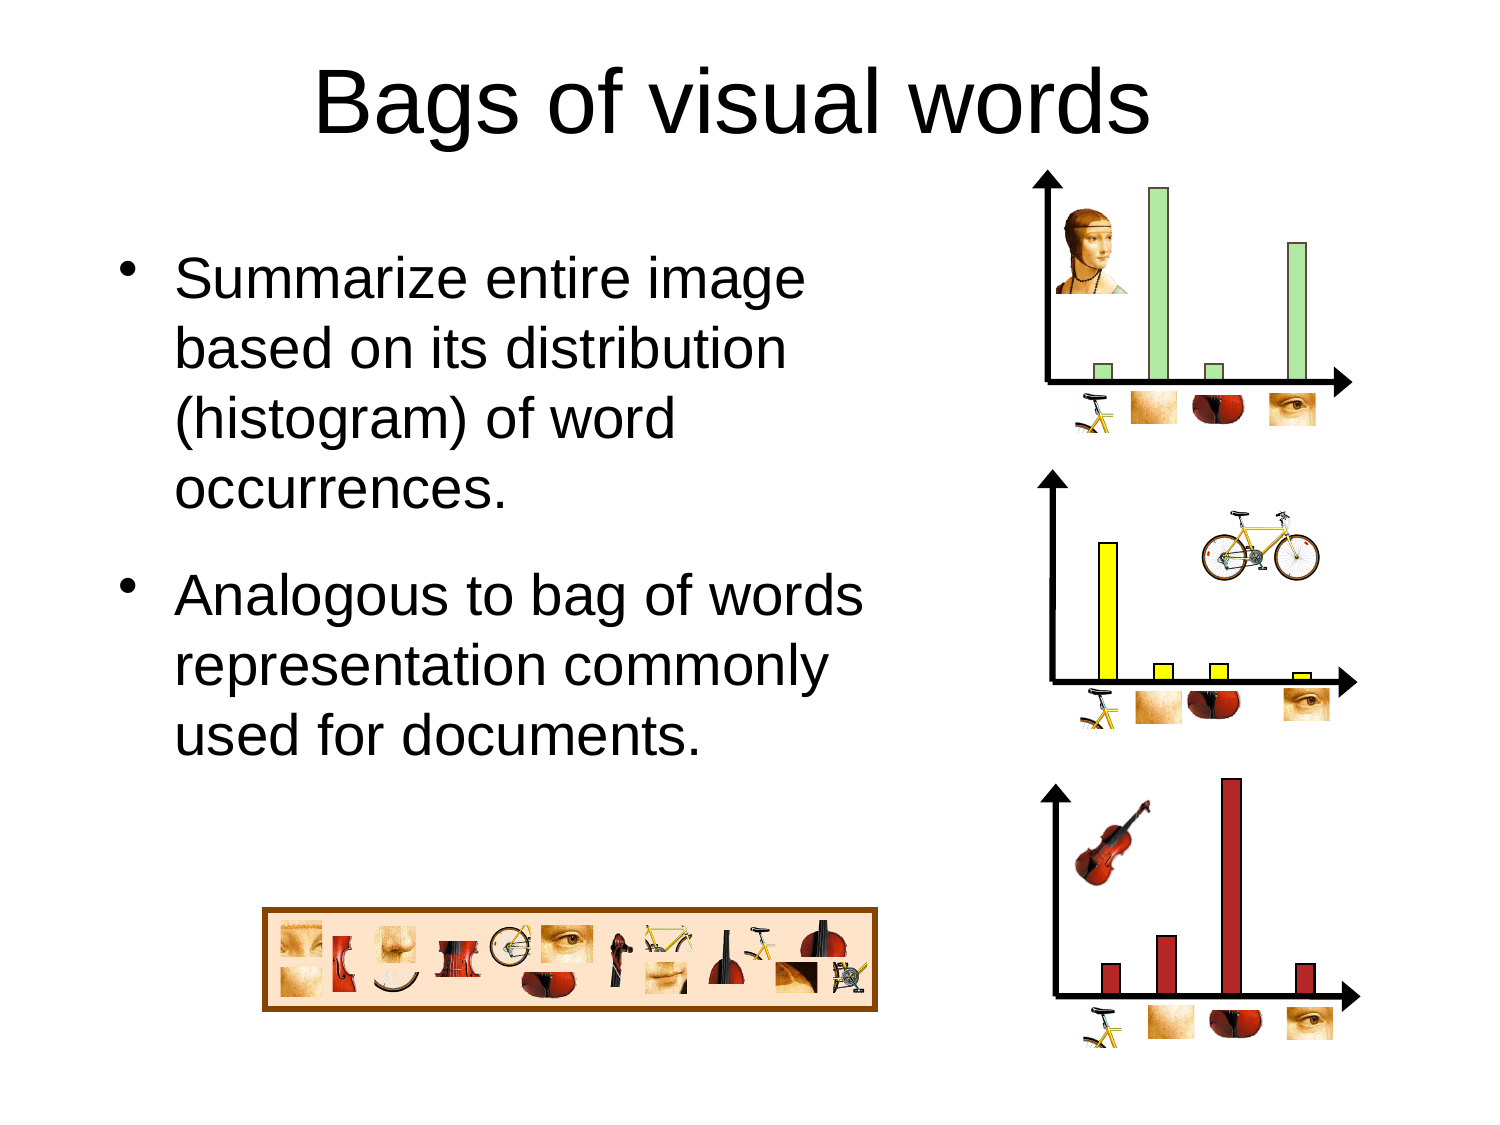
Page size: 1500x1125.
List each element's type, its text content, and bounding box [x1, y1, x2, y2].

list Summarize entire image based on its distribution (histogram) of word occurrences. Analogous to bag of words representation commonly used for documents. [103, 233, 900, 971]
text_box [264, 909, 875, 1010]
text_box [1055, 778, 1361, 1048]
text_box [1052, 468, 1358, 729]
title Bags of visual words [133, 47, 1333, 148]
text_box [1047, 169, 1353, 433]
